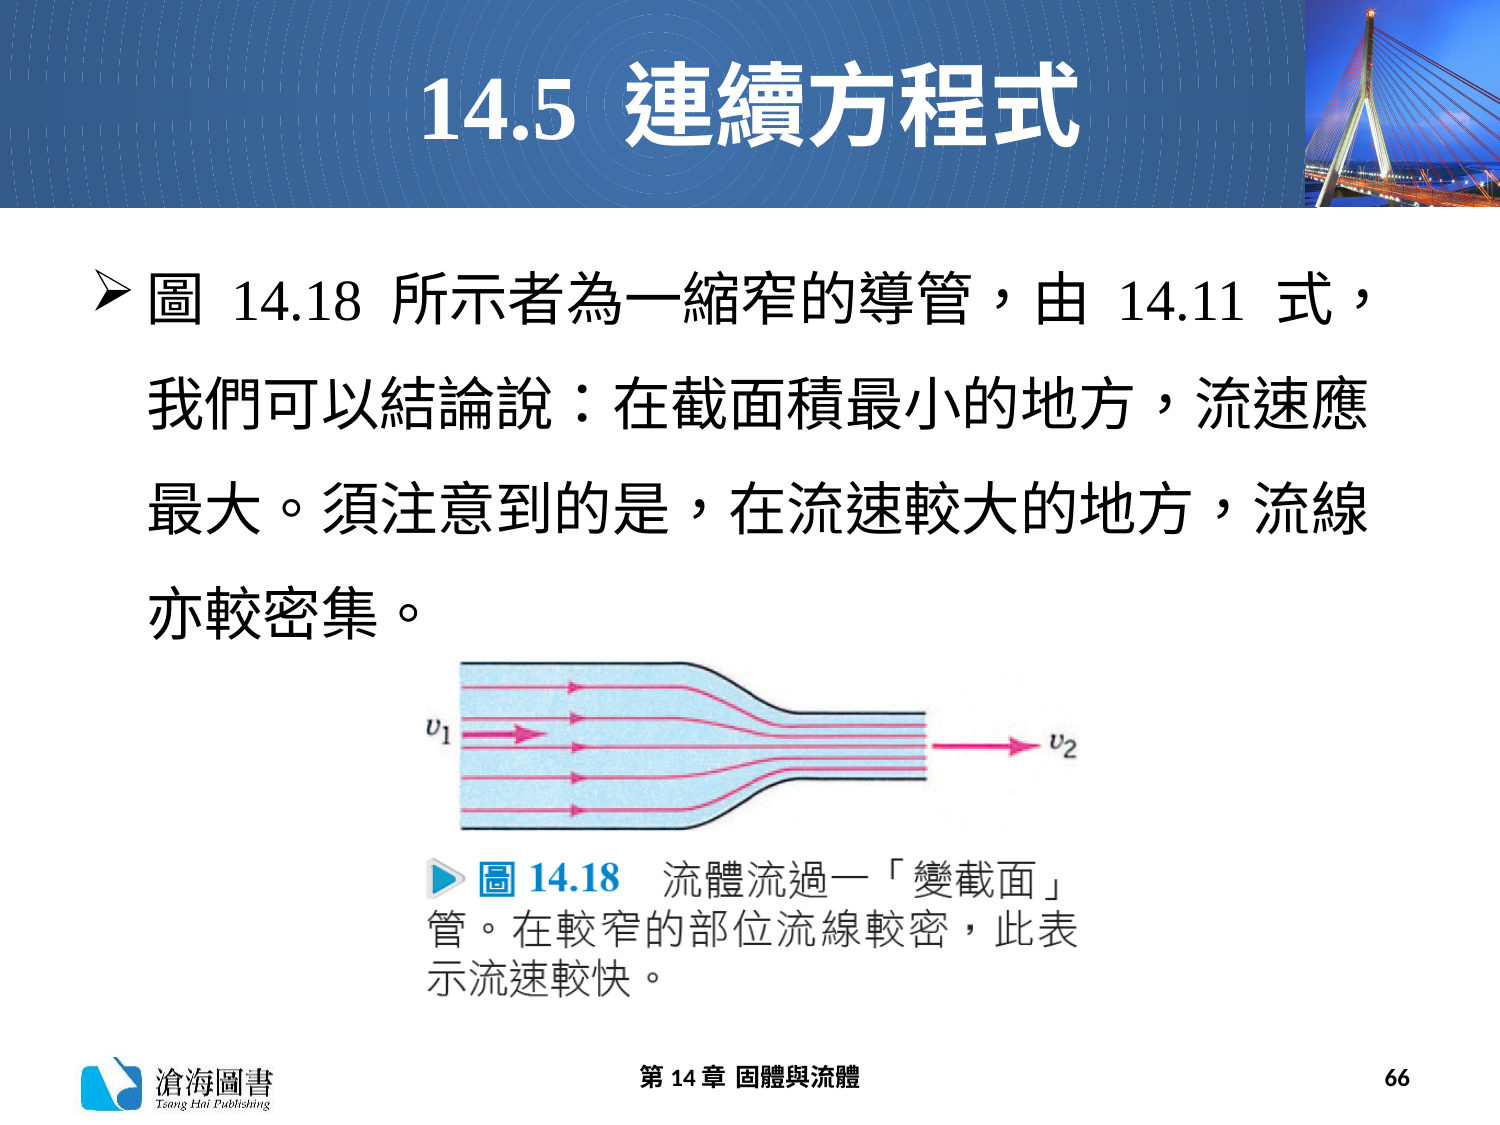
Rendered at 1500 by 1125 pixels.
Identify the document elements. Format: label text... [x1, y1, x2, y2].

picture [1305, 0, 1500, 207]
picture [412, 635, 1088, 1013]
footer 第14章 固體與流體 [512, 1046, 988, 1107]
list 圖 14.18 所示者為一縮窄的導管，由 14.11 式，我們可以結論說：在截面積最小的地方，流速應最大。須注意到的是，在流速較大的地方，流線亦較密集。 [75, 219, 1425, 1043]
picture [75, 1049, 274, 1118]
slide_number 66 [1074, 1046, 1425, 1107]
title 14.5 連續方程式 [75, 21, 1425, 185]
